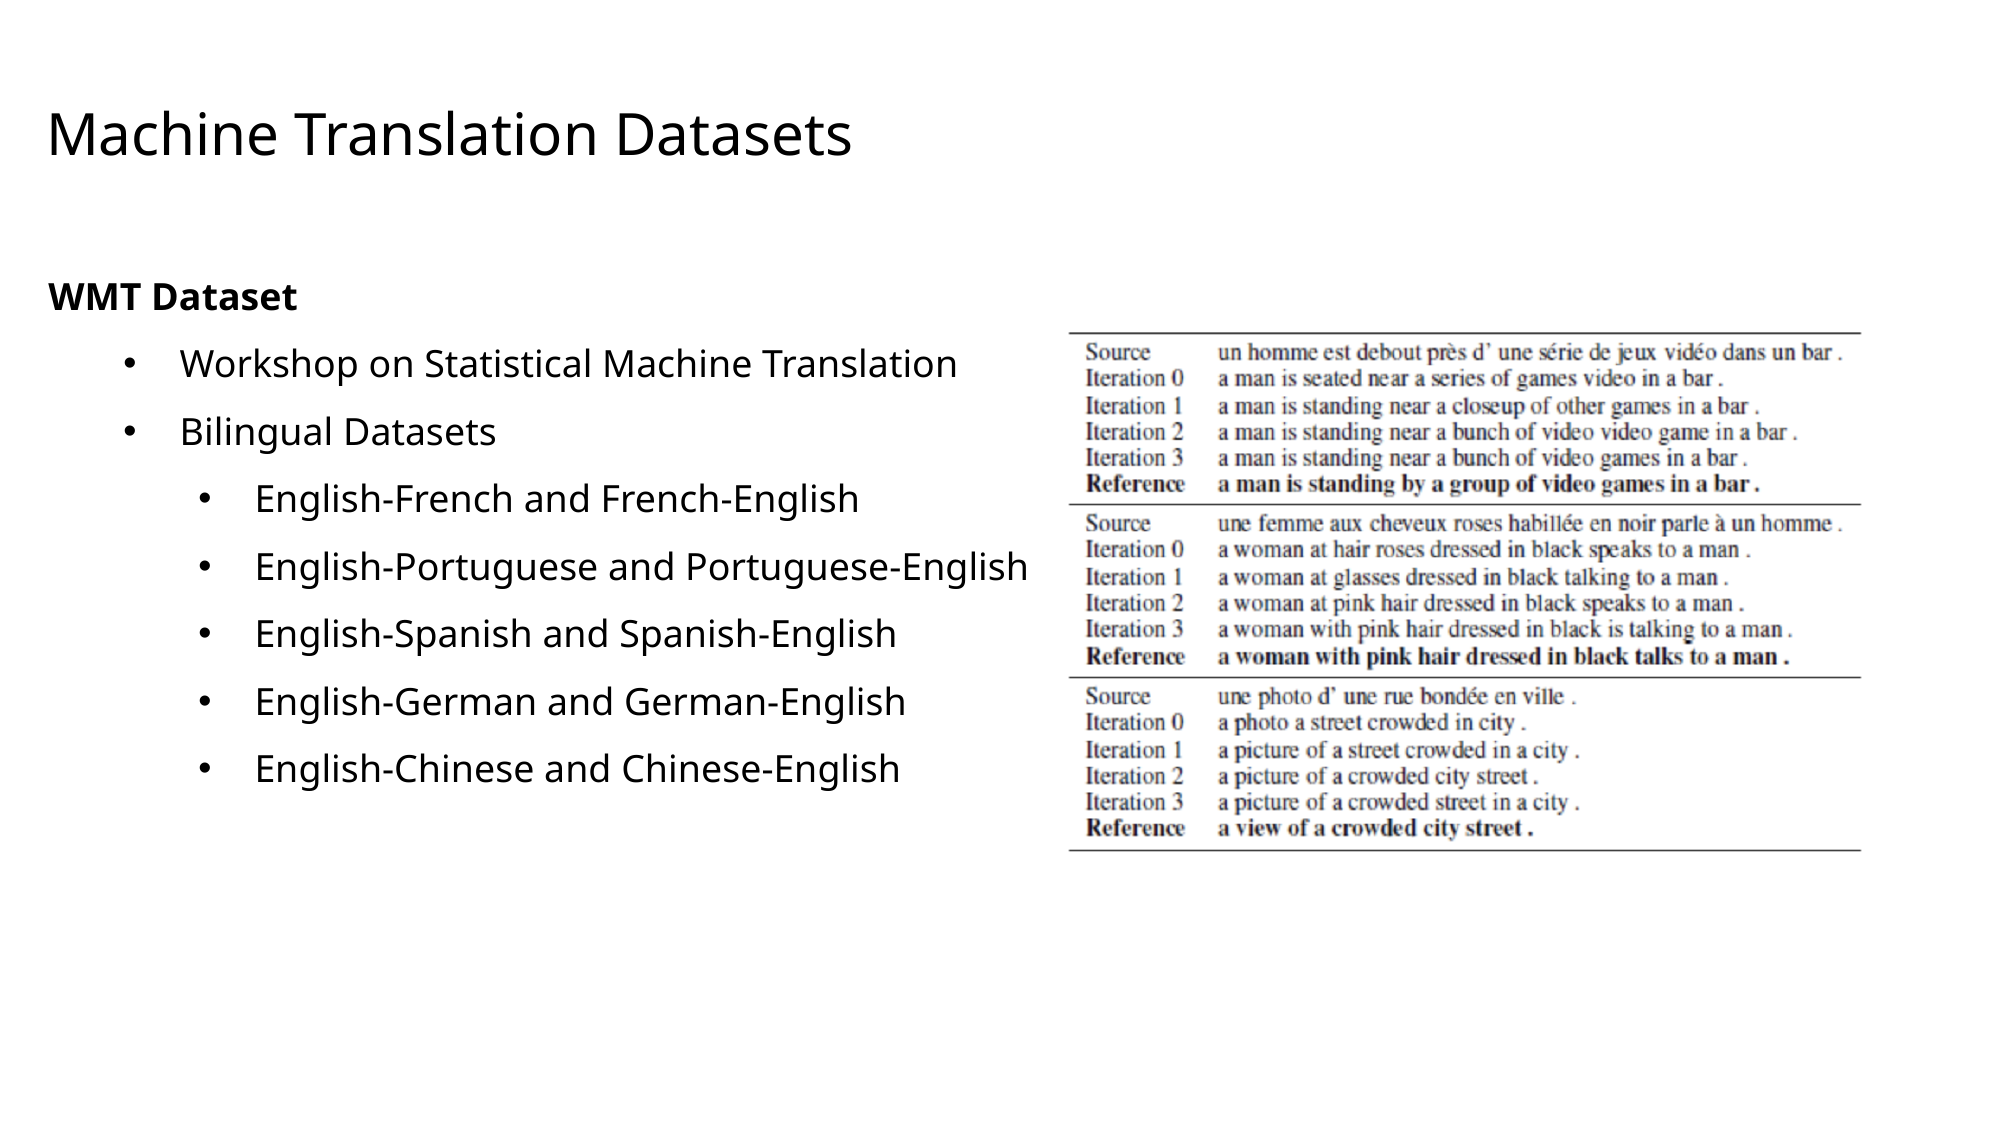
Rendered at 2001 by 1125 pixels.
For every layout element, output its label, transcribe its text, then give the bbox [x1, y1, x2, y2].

text_box Machine Translation Datasets [31, 89, 868, 175]
text_box WMT Dataset Workshop on Statistical Machine Translation Bilingual Datasets English-French and French-English English-Portuguese and Portuguese-English English-Spanish and Spanish-English English-German and German-English English-Chinese and Chinese-English [33, 243, 1045, 866]
picture [1055, 313, 1904, 863]
